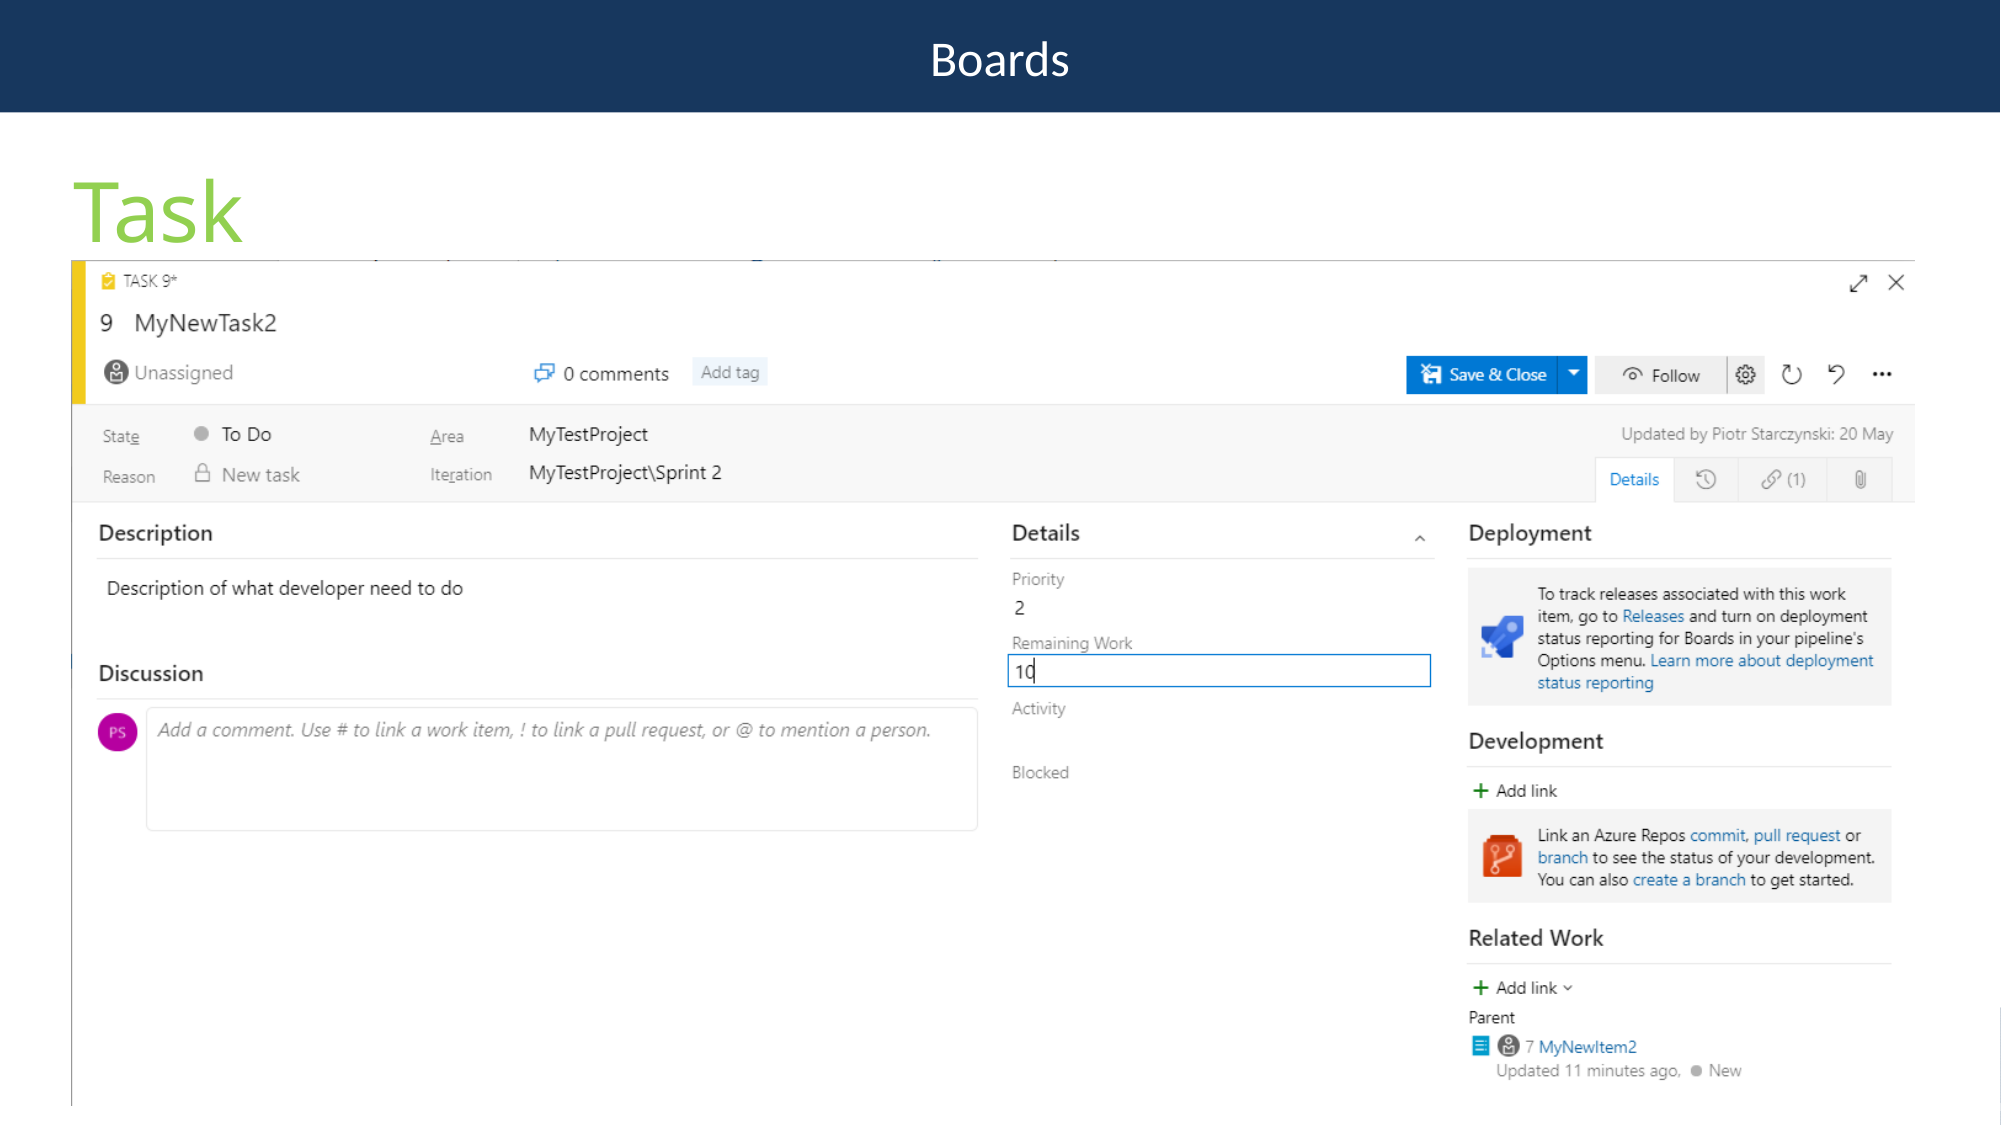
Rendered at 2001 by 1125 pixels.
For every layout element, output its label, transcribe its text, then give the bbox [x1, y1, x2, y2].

text_box Boards [0, 0, 2000, 115]
picture [71, 260, 1915, 1106]
text_box Task [71, 157, 933, 258]
text_box [82, 974, 2000, 1125]
